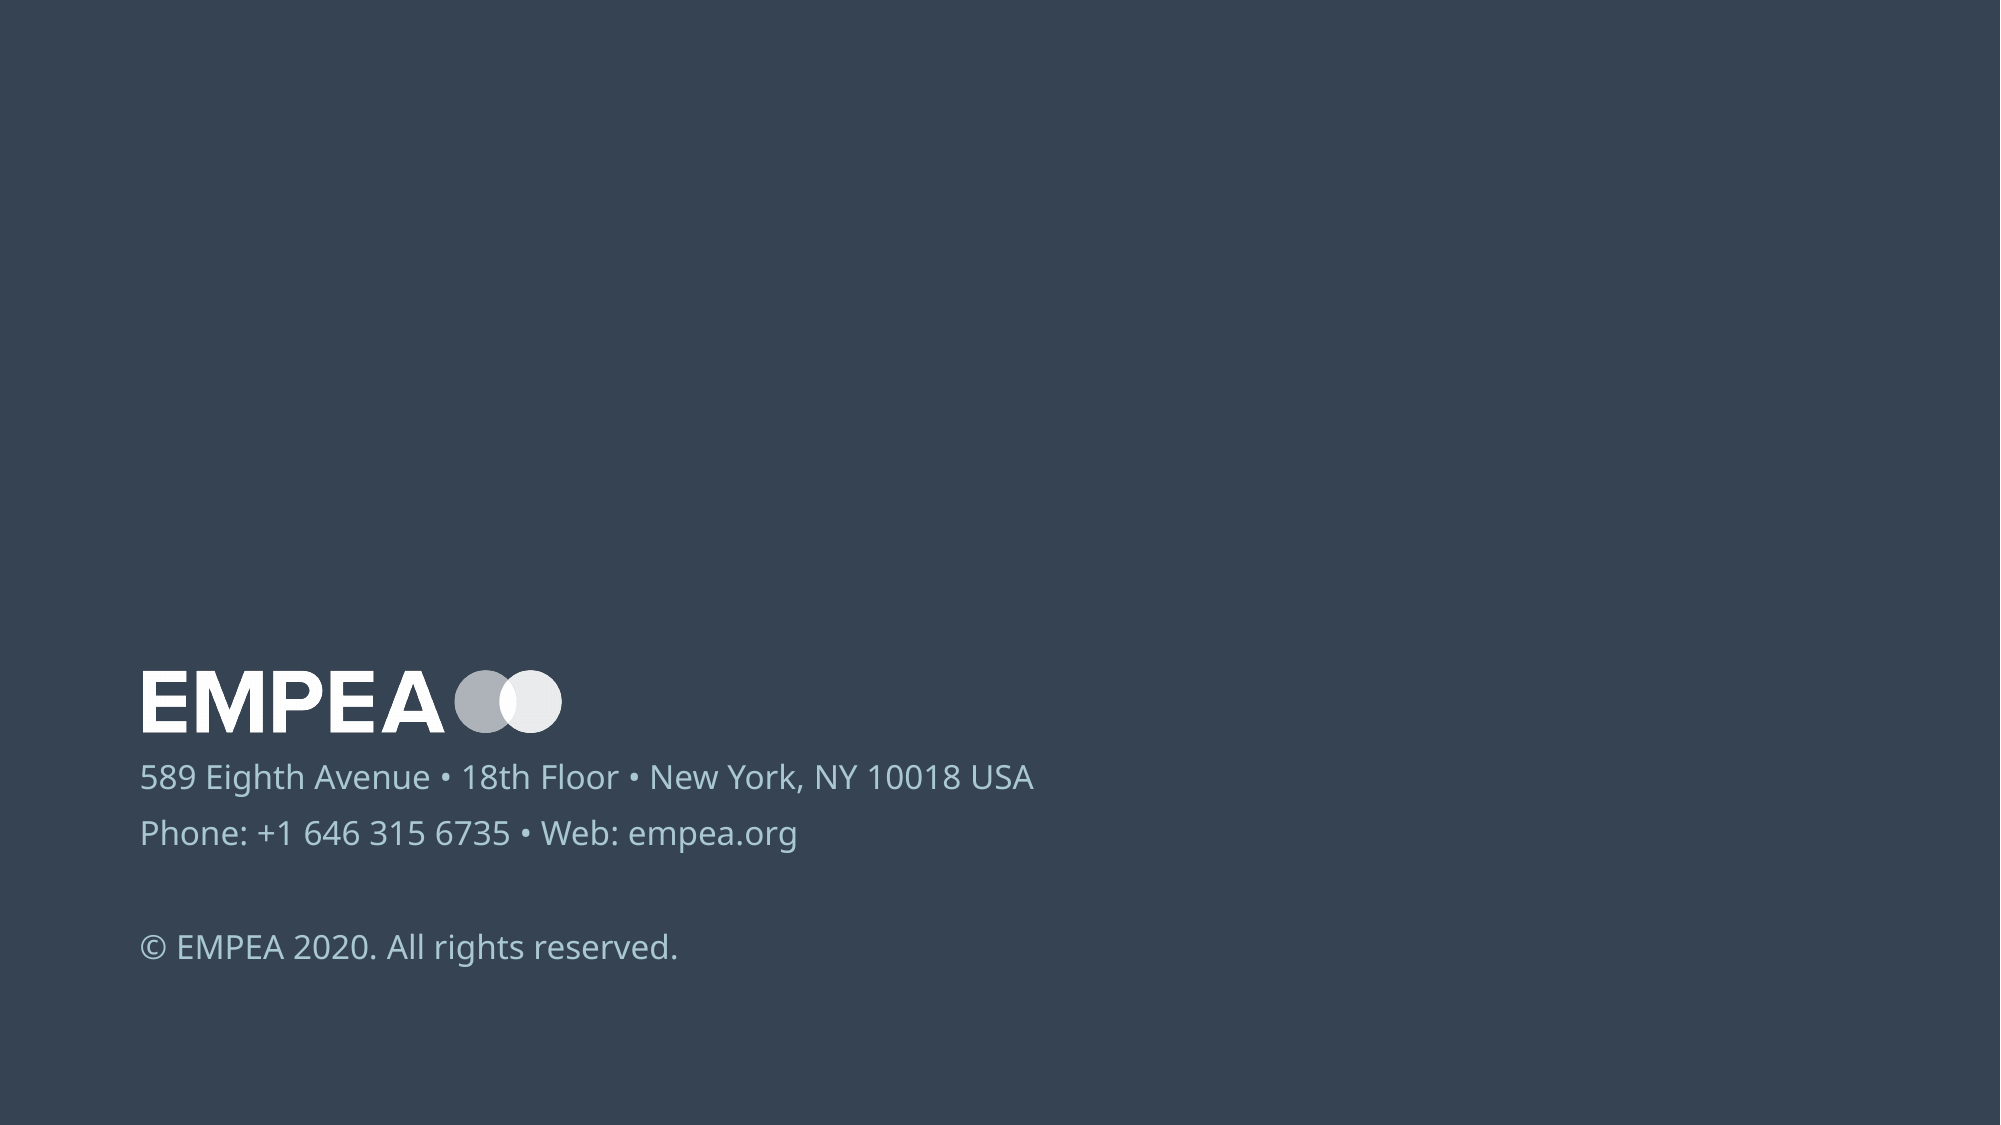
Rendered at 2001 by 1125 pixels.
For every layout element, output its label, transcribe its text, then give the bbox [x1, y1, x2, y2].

picture [124, 650, 584, 752]
list 589 Eighth Avenue • 18th Floor • New York, NY 10018 USA Phone: +1 646 315 6735 • Web: empea.org © EMPEA 2020. All rights reserved. [124, 752, 1875, 999]
